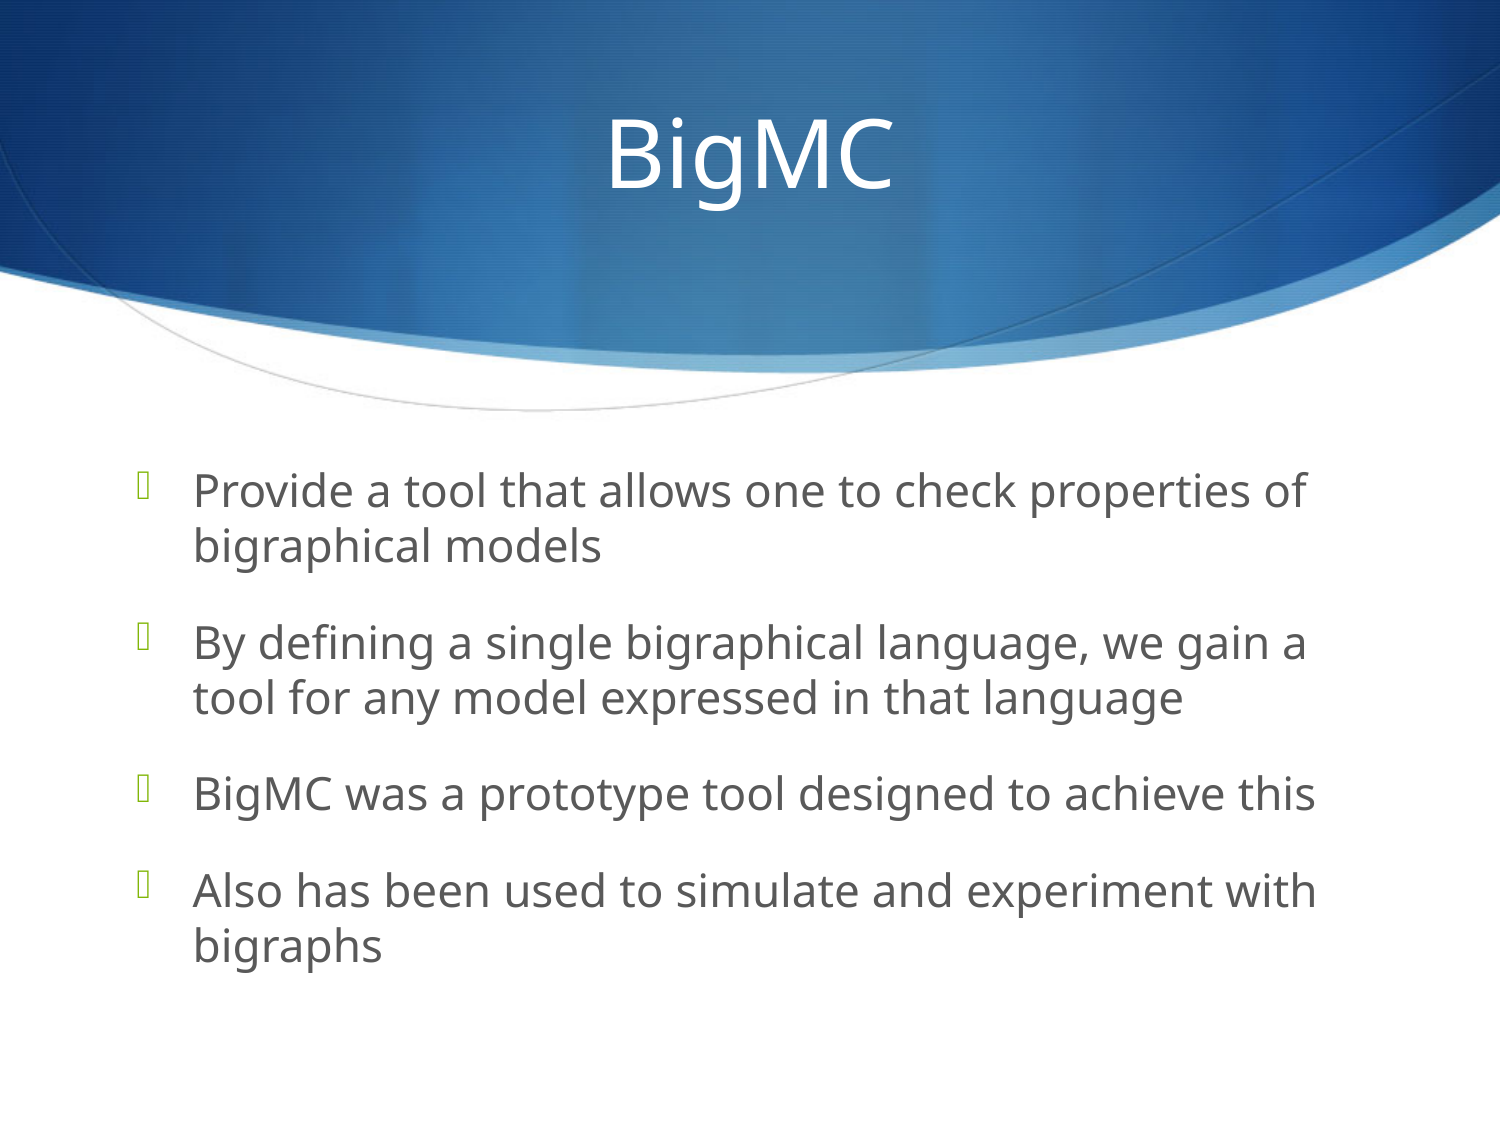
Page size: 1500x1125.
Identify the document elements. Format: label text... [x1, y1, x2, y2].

title BigMC [75, 56, 1425, 245]
picture [0, 0, 1500, 1125]
list Provide a tool that allows one to check properties of bigraphical models By defining a single bigraphical language, we gain a tool for any model expressed in that language BigMC was a prototype tool designed to achieve this Also has been used to simulate and experiment with bigraphs [121, 454, 1379, 991]
